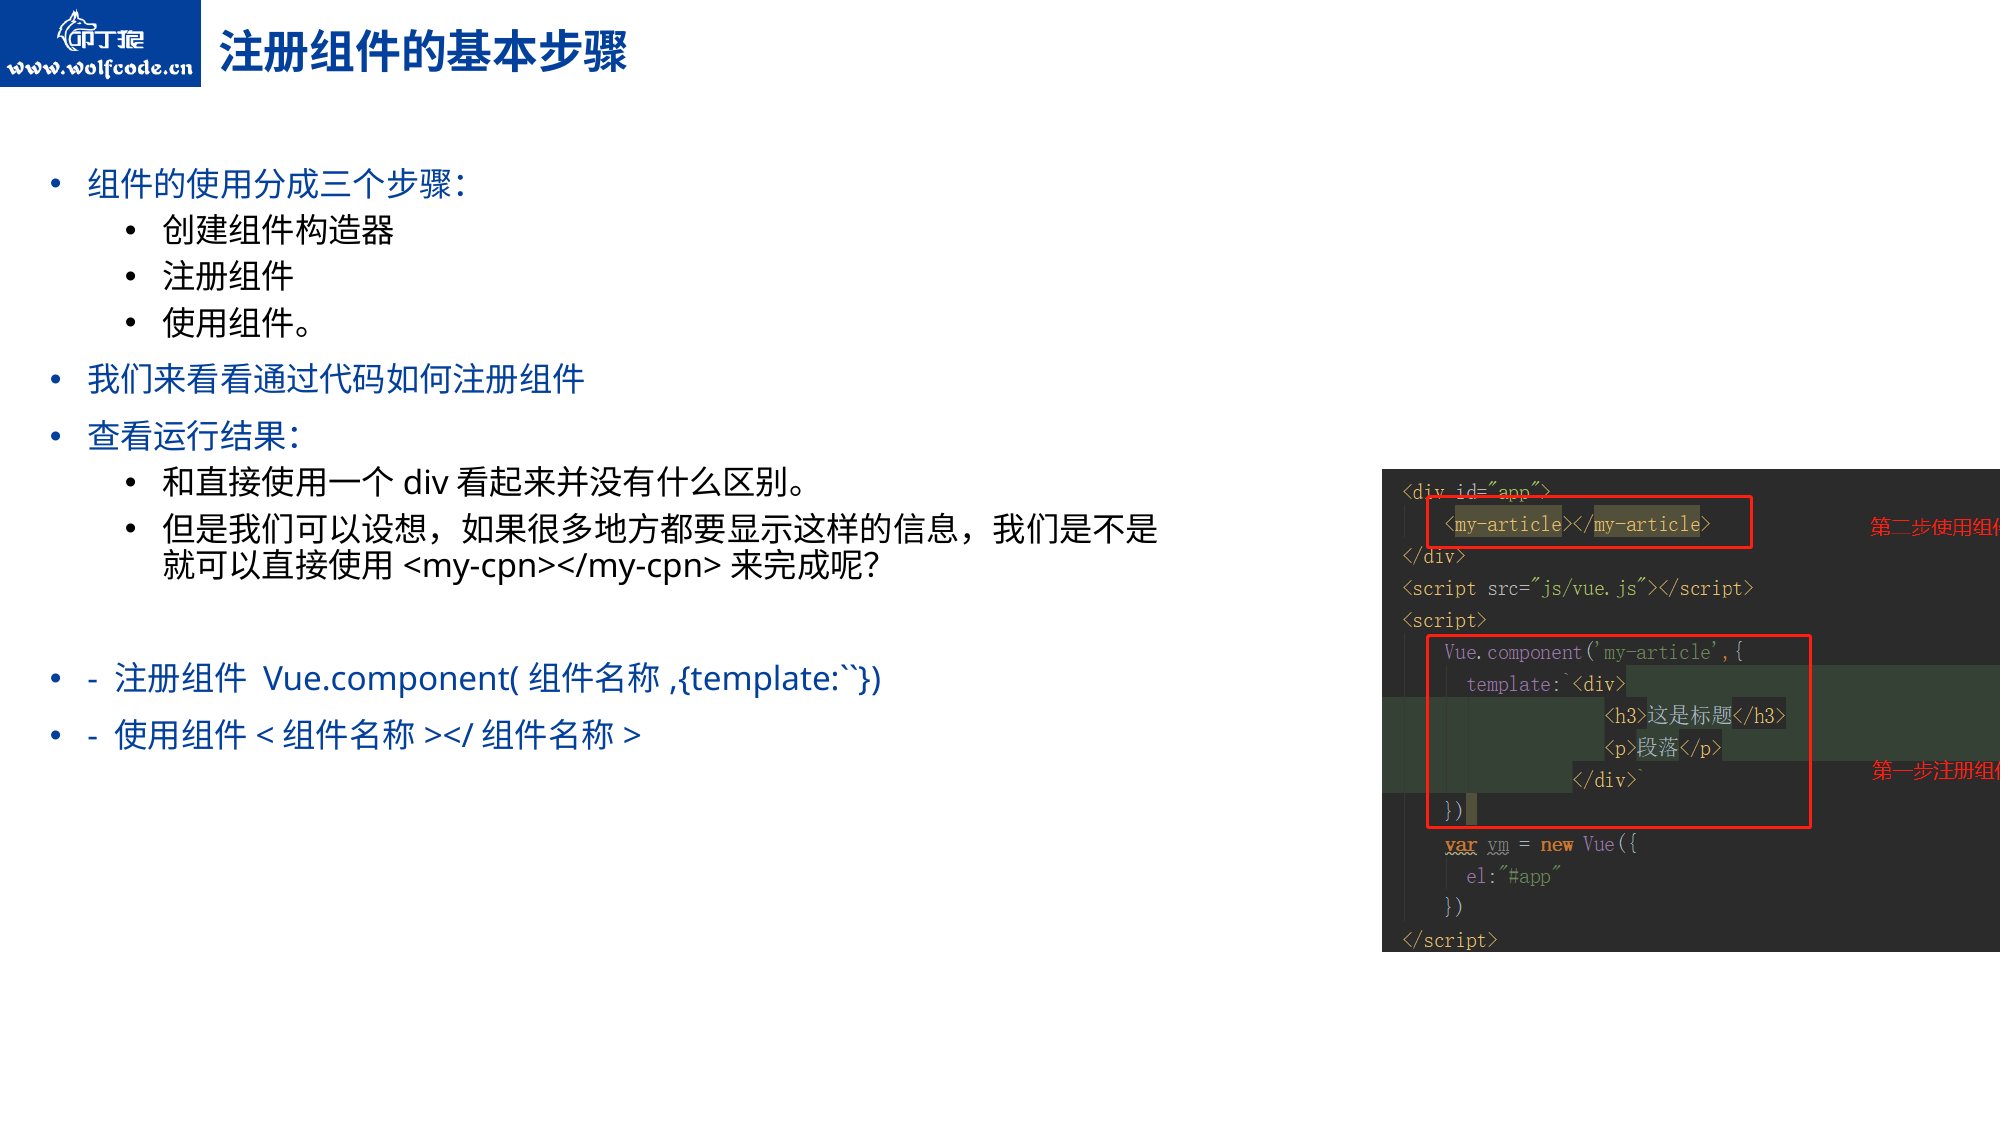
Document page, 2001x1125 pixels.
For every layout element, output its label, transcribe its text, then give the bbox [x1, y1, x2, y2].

title 注册组件的基本步骤 [203, 21, 2000, 98]
picture [0, 0, 201, 87]
list 组件的使用分成三个步骤： 创建组件构造器 注册组件 使用组件。 我们来看看通过代码如何注册组件 查看运行结果： 和直接使用一个div看起来并没有什么区别。 但是我们可以设想，如果很多地方都要显示这样的信息，我们是不是就可以直接使用<my-cpn></my-cpn>来完成呢？ - 注册组件 Vue.component(组件名称,{template:``}) - 使用组件<组件名称></组件名称> [35, 160, 1195, 918]
picture [1382, 469, 2000, 952]
